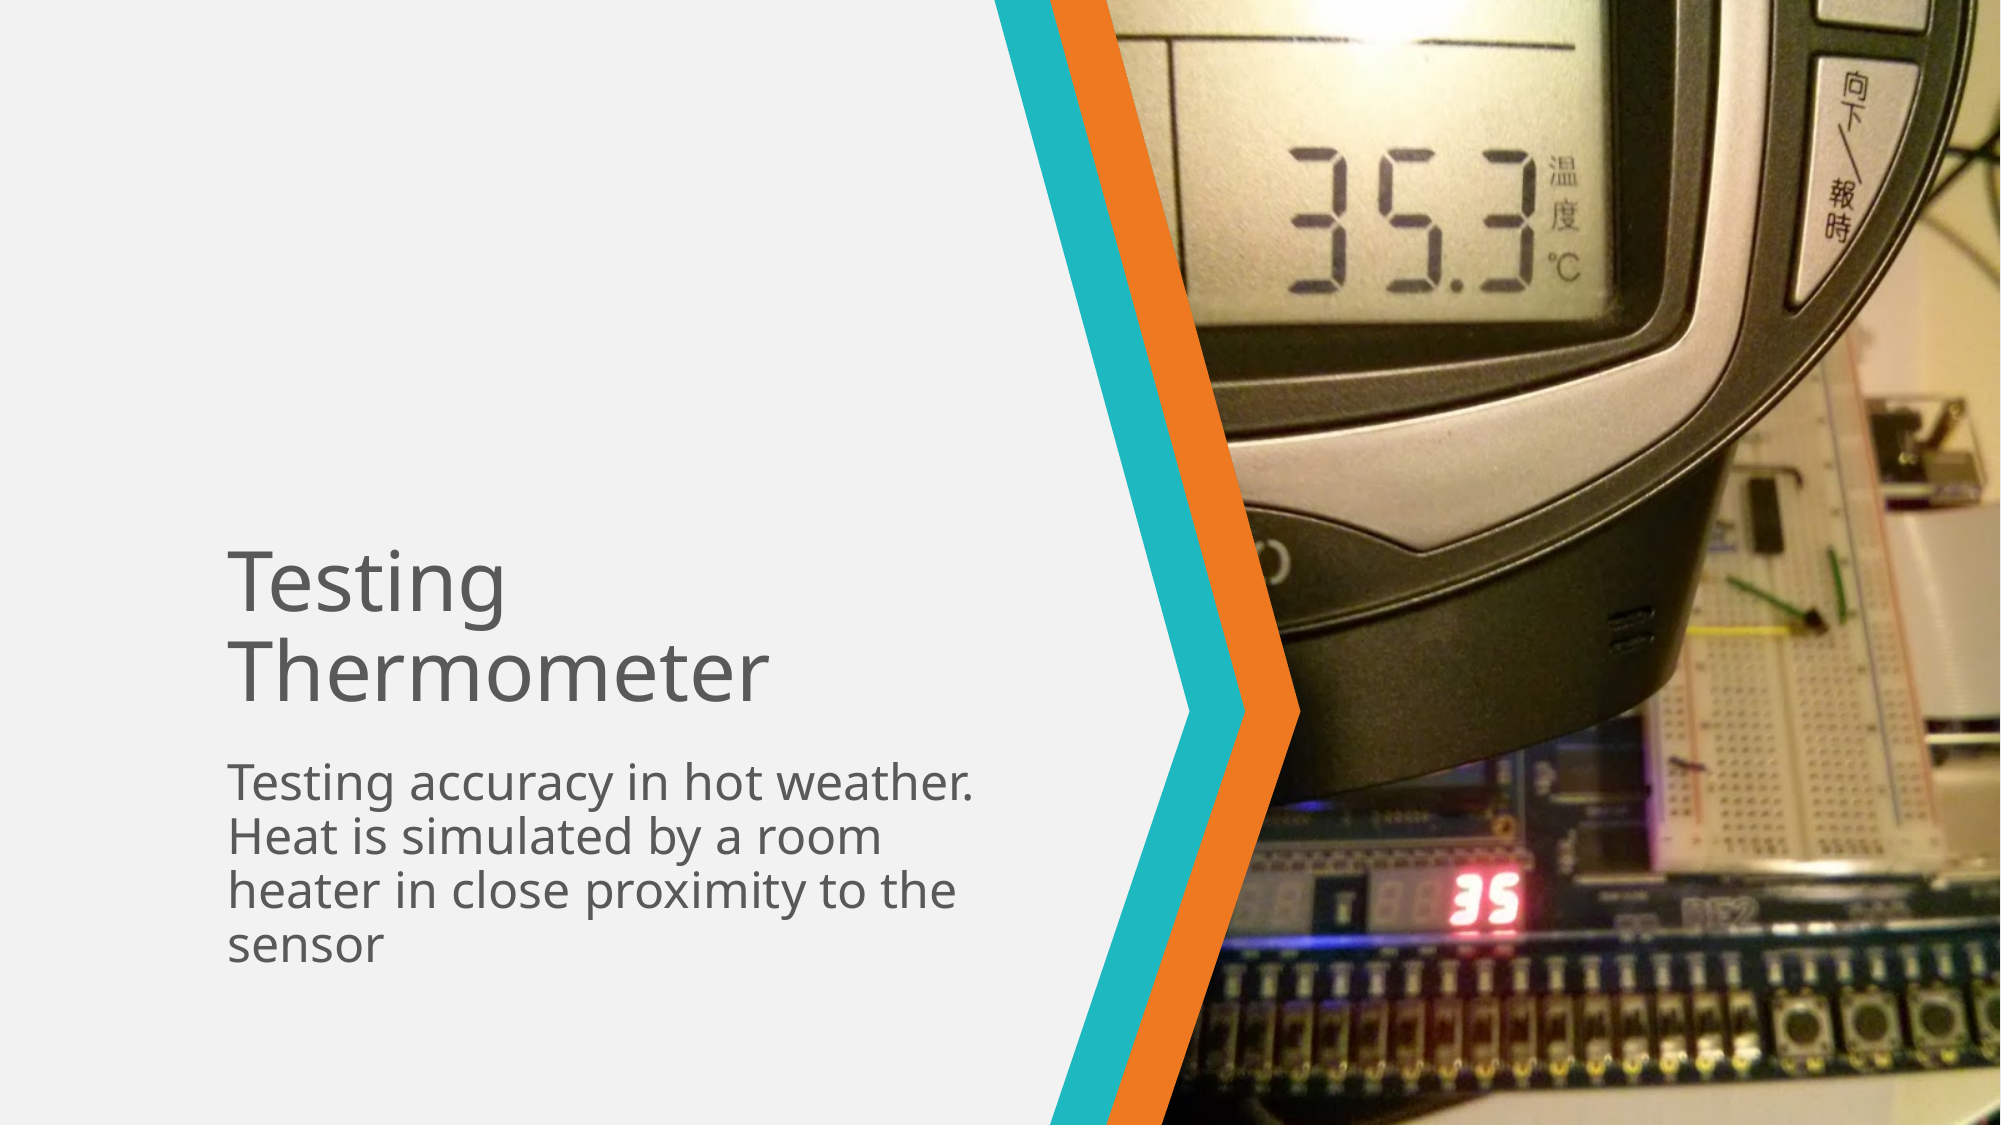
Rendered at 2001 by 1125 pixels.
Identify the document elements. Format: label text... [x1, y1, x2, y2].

subtitle Testing accuracy in hot weather. Heat is simulated by a room heater in close proximity to the sensor [212, 750, 1053, 1013]
picture [1106, 0, 2000, 1125]
title Testing Thermometer [212, 307, 1053, 728]
